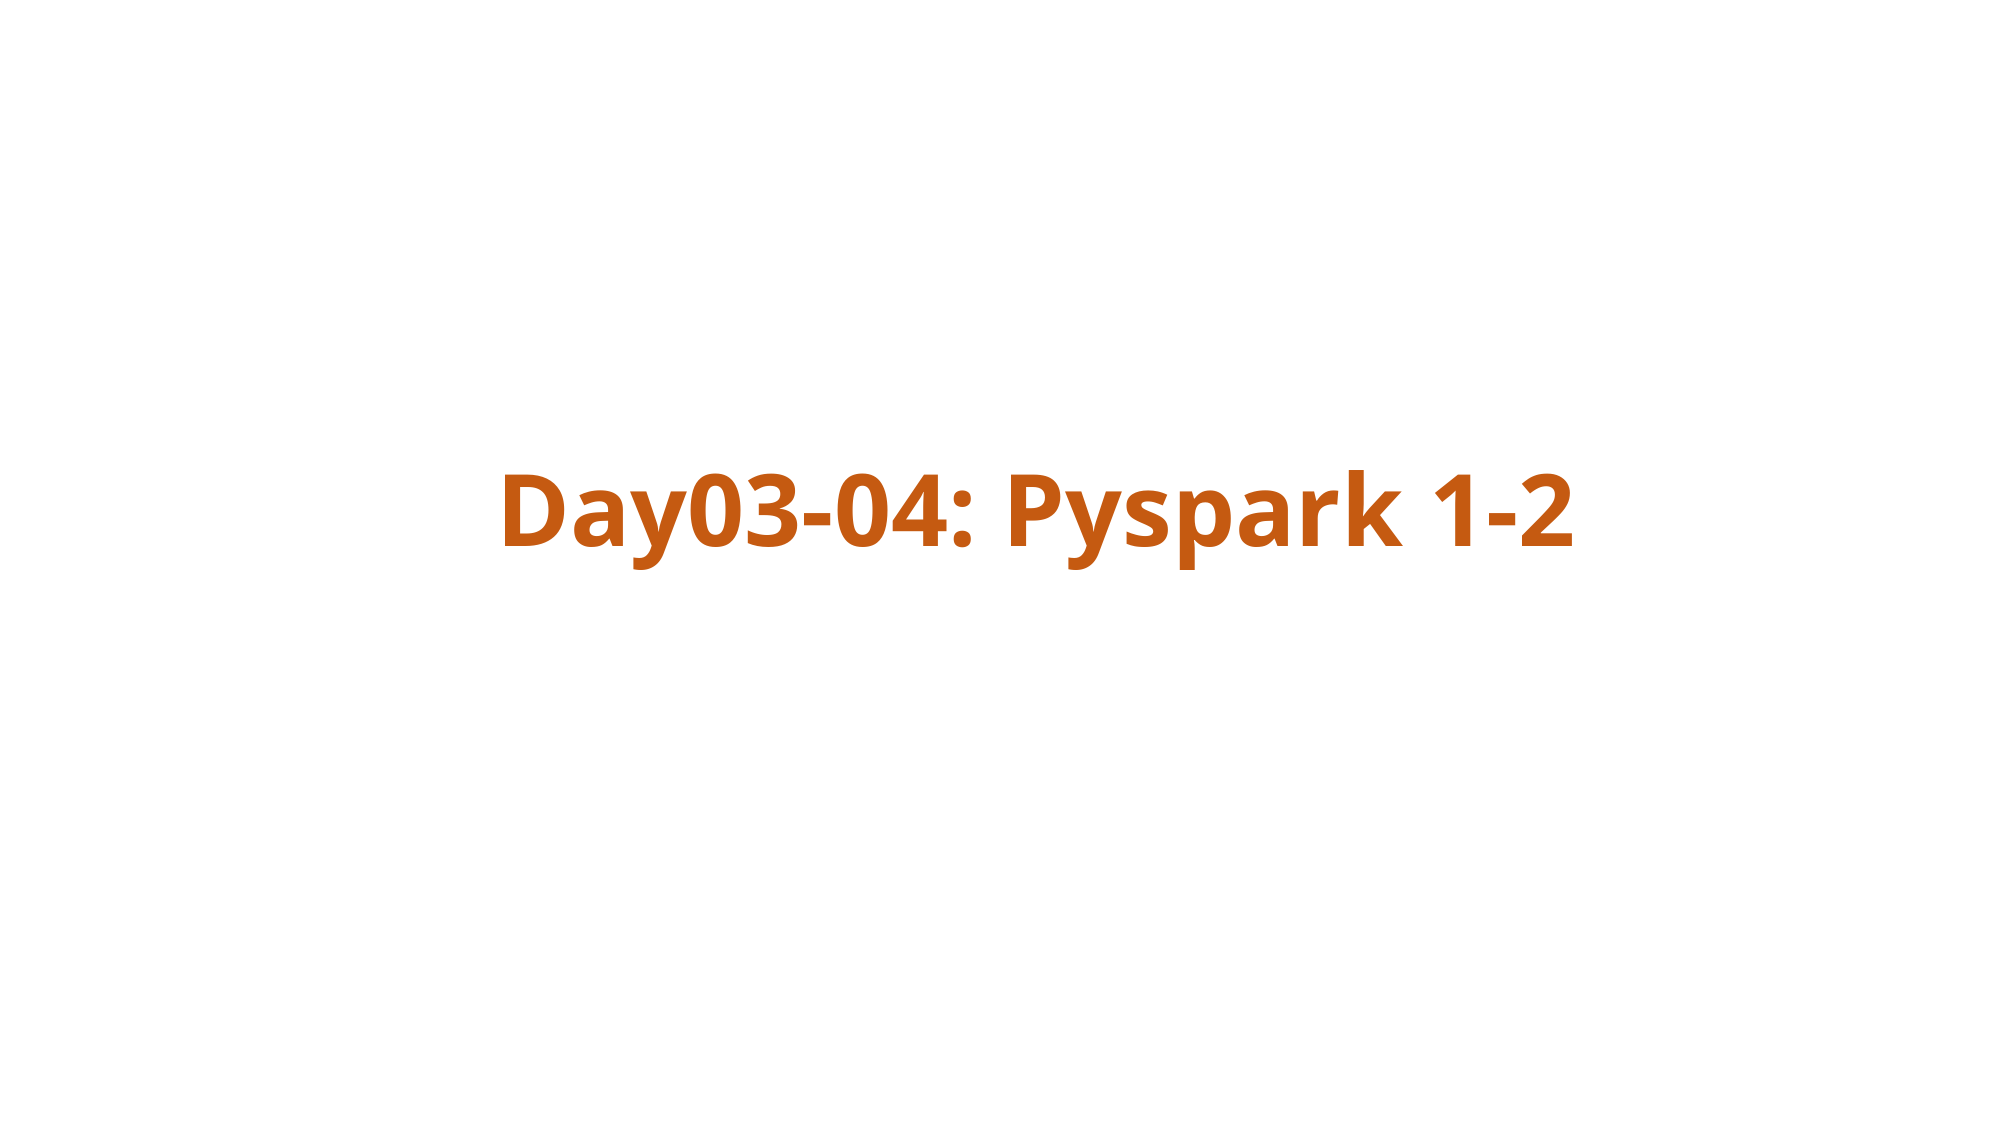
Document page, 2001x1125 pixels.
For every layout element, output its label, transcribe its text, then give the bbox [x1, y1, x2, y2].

title Day03-04: Pyspark 1-2 [481, 405, 2000, 623]
